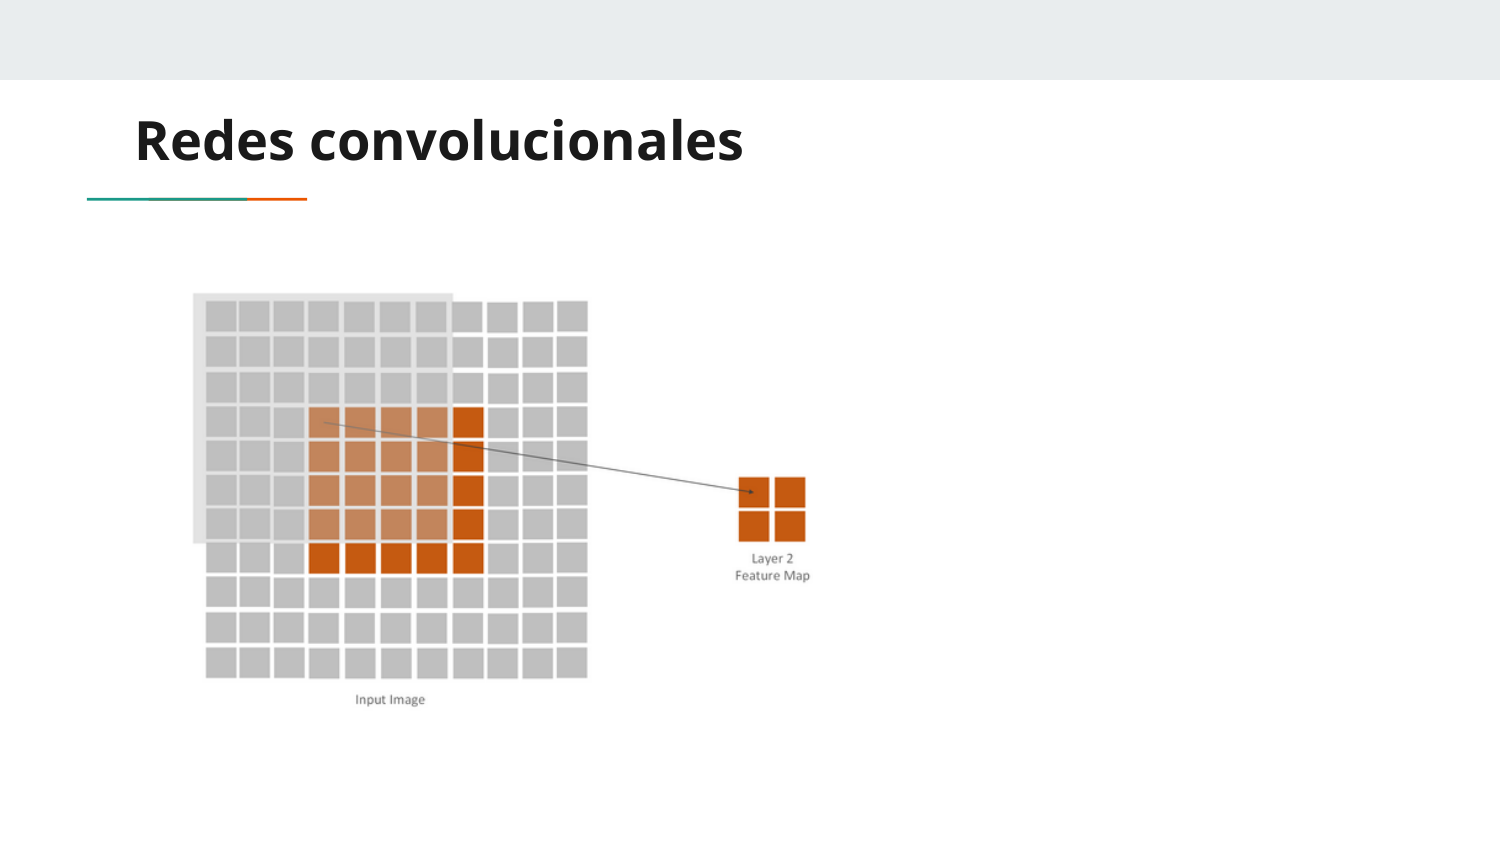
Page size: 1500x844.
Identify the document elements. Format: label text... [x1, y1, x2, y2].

title Redes convolucionales [119, 91, 1381, 180]
picture [92, 277, 964, 719]
